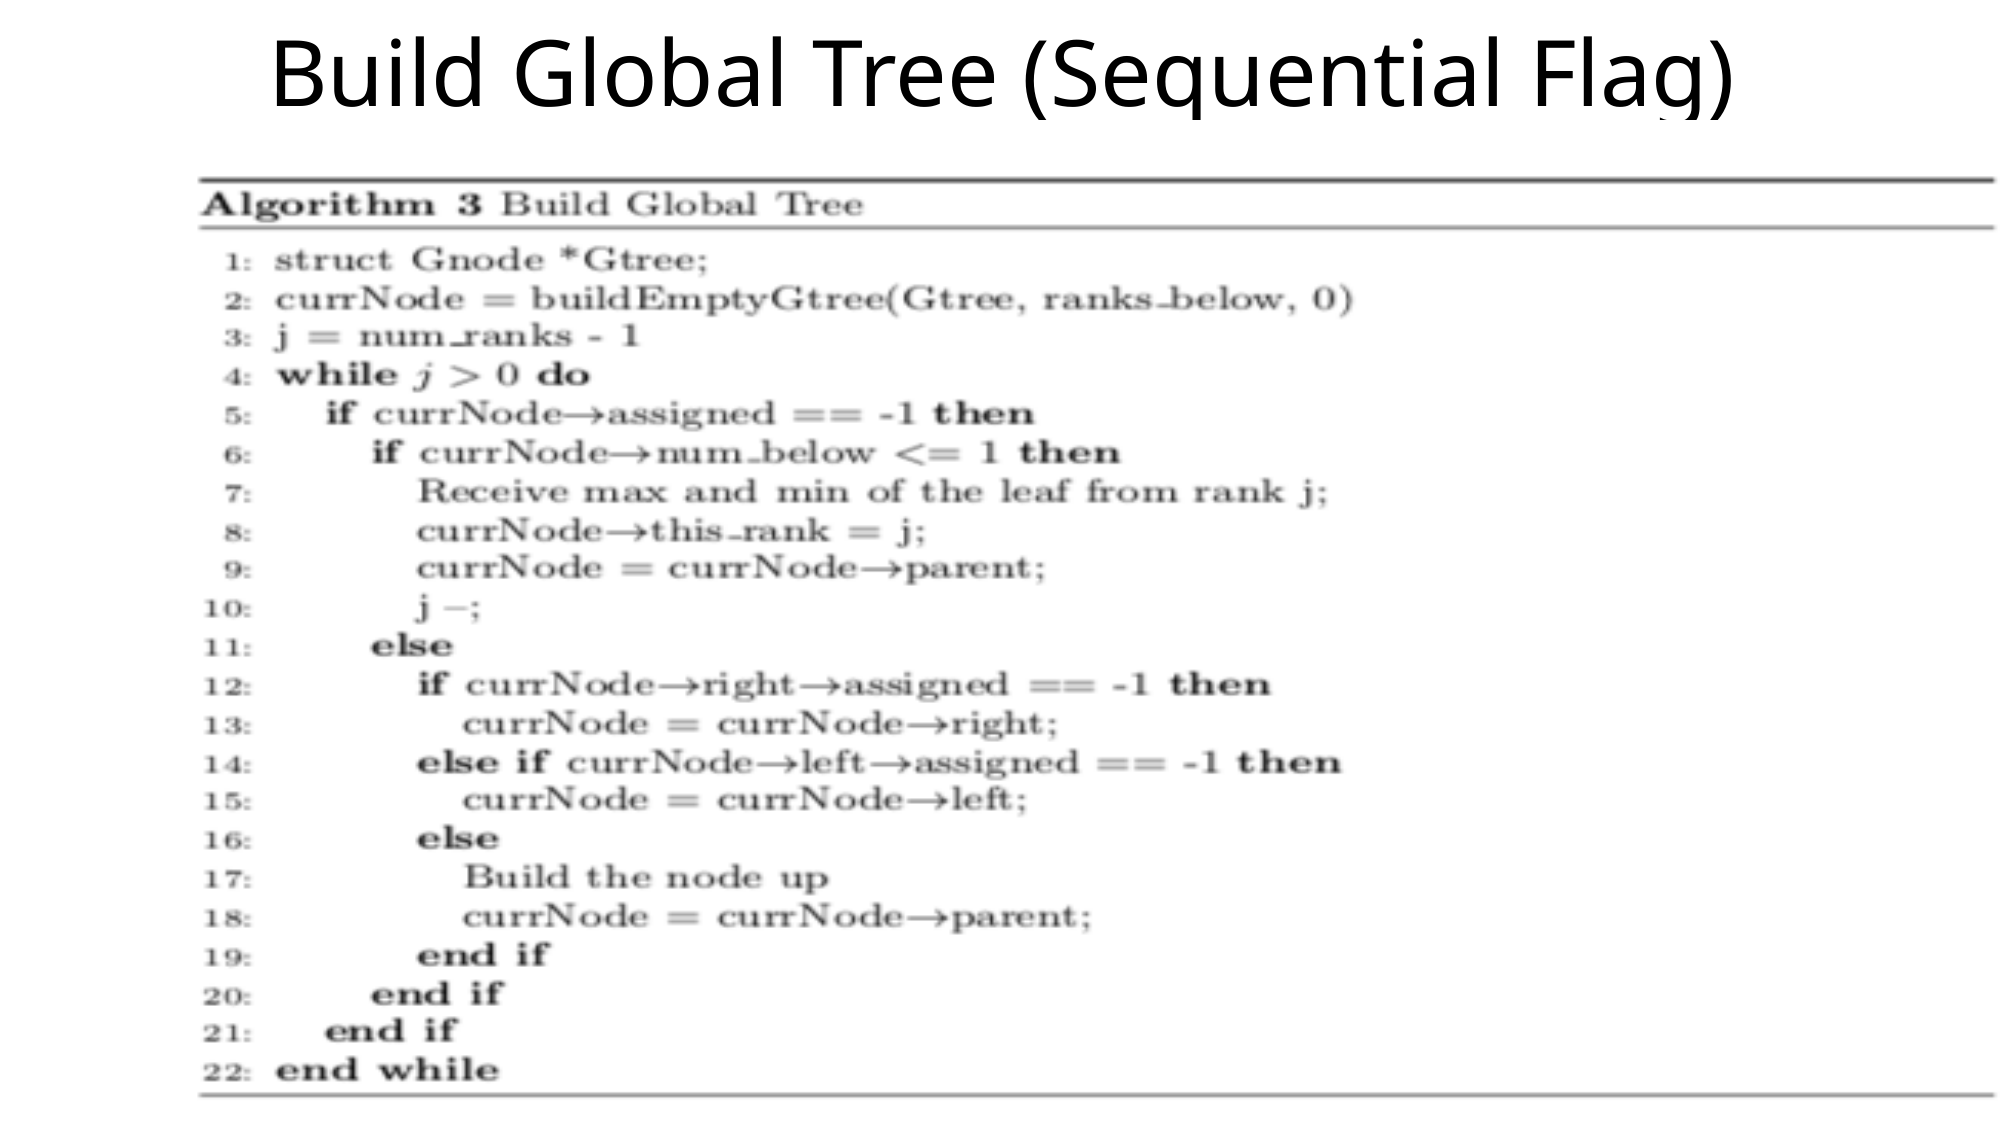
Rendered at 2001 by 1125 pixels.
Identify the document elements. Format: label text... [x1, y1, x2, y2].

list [0, 120, 2000, 1125]
title Build Global Tree (Sequential Flag) [253, 0, 1978, 120]
